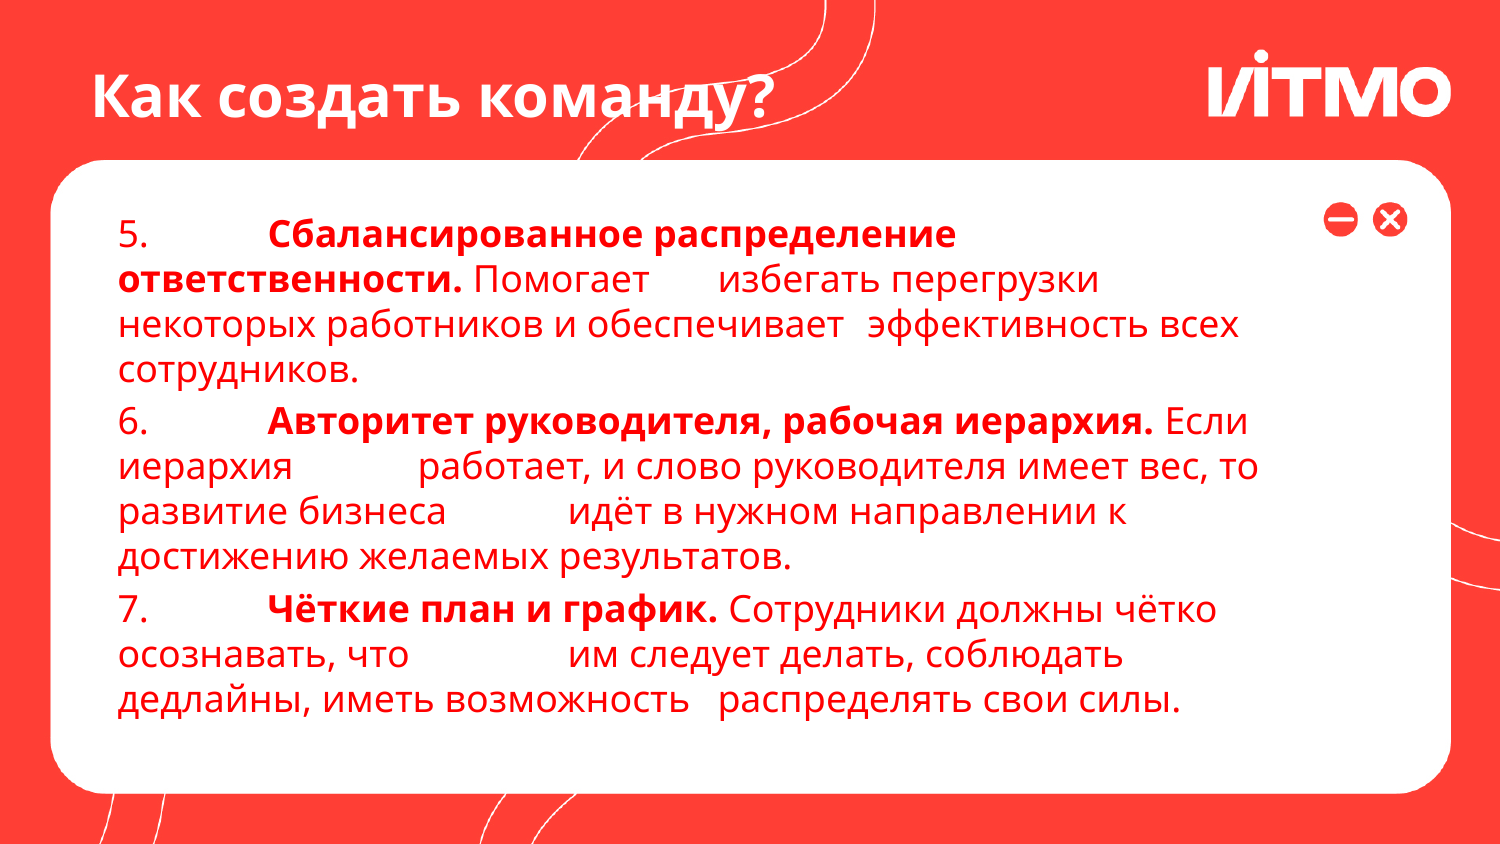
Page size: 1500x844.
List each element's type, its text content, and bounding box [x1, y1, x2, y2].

picture [0, 0, 1500, 844]
list 5. Сбалансированное распределение ответственности. Помогает избегать перегрузки некоторых работников и обеспечивает эффективность всех сотрудников. 6. Авторитет руководителя, рабочая иерархия. Если иерархия работает, и слово руководителя имеет вес, то развитие бизнеса идёт в нужном направлении к достижению желаемых результатов. 7. Чёткие план и график. Сотрудники должны чётко осознавать, что им следует делать, соблюдать дедлайны, иметь возможность распределять свои силы. [102, 202, 1279, 762]
title Как создать команду? [75, 50, 1195, 137]
